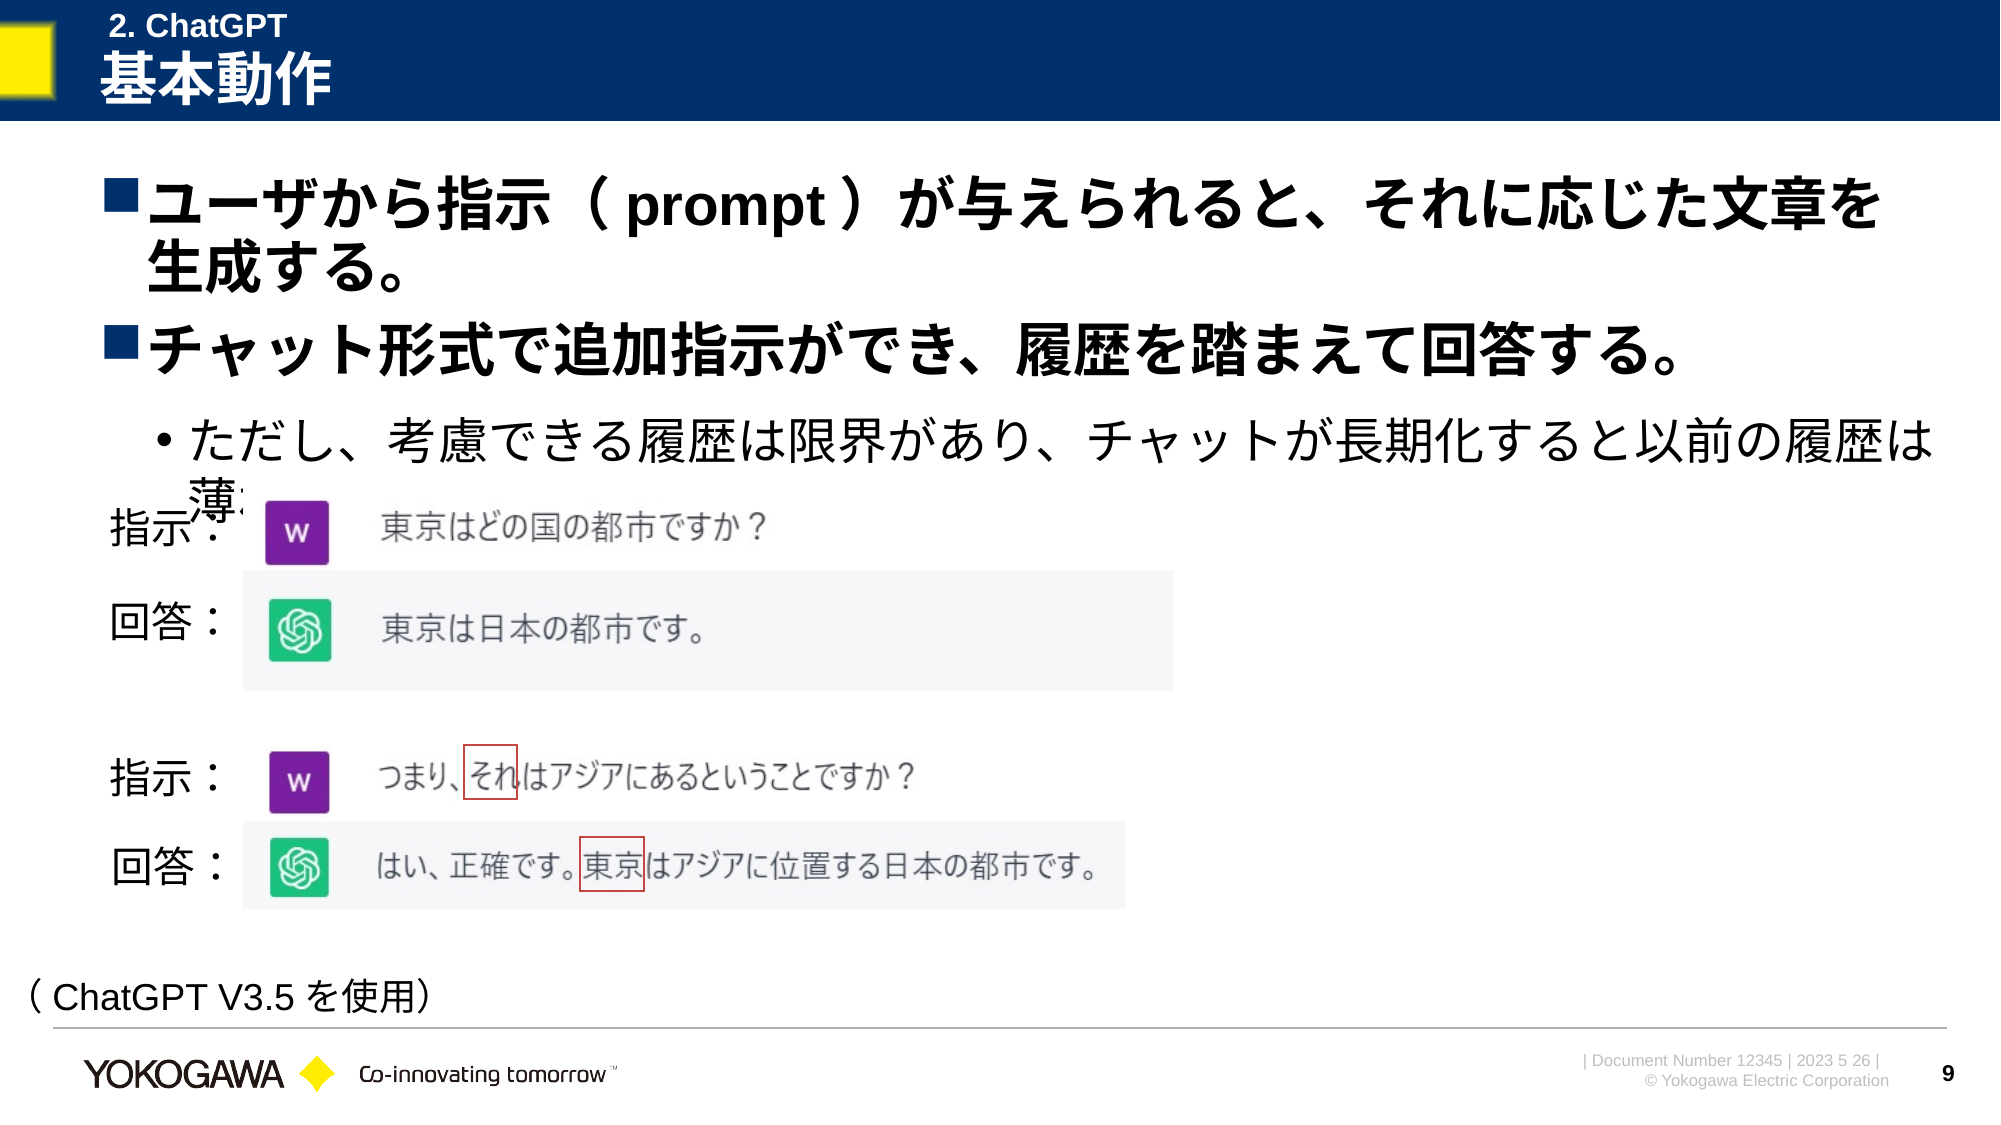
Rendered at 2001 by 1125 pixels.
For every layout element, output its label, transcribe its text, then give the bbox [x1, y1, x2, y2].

picture [242, 474, 1220, 692]
text_box 回答： [96, 833, 242, 898]
text_box 指示： [94, 744, 242, 810]
picture [0, 6, 69, 115]
text_box 回答： [93, 587, 242, 653]
picture [242, 731, 1143, 910]
slide_number 9 [1904, 1042, 1970, 1103]
title 基本動作 [84, 39, 1955, 125]
text_box 2. ChatGPT [93, 0, 559, 52]
text_box （ChatGPT V3.5を使用） [0, 965, 470, 1026]
picture [83, 1055, 617, 1093]
text_box 指示： [94, 494, 242, 560]
text_box ユーザから指示（prompt）が与えられると、それに応じた文章を生成する。 チャット形式で追加指示ができ、履歴を踏まえて回答する。 ただし、考慮できる履歴は限界があり、チャットが長期化すると以前の履歴は薄れていく [84, 167, 1955, 368]
